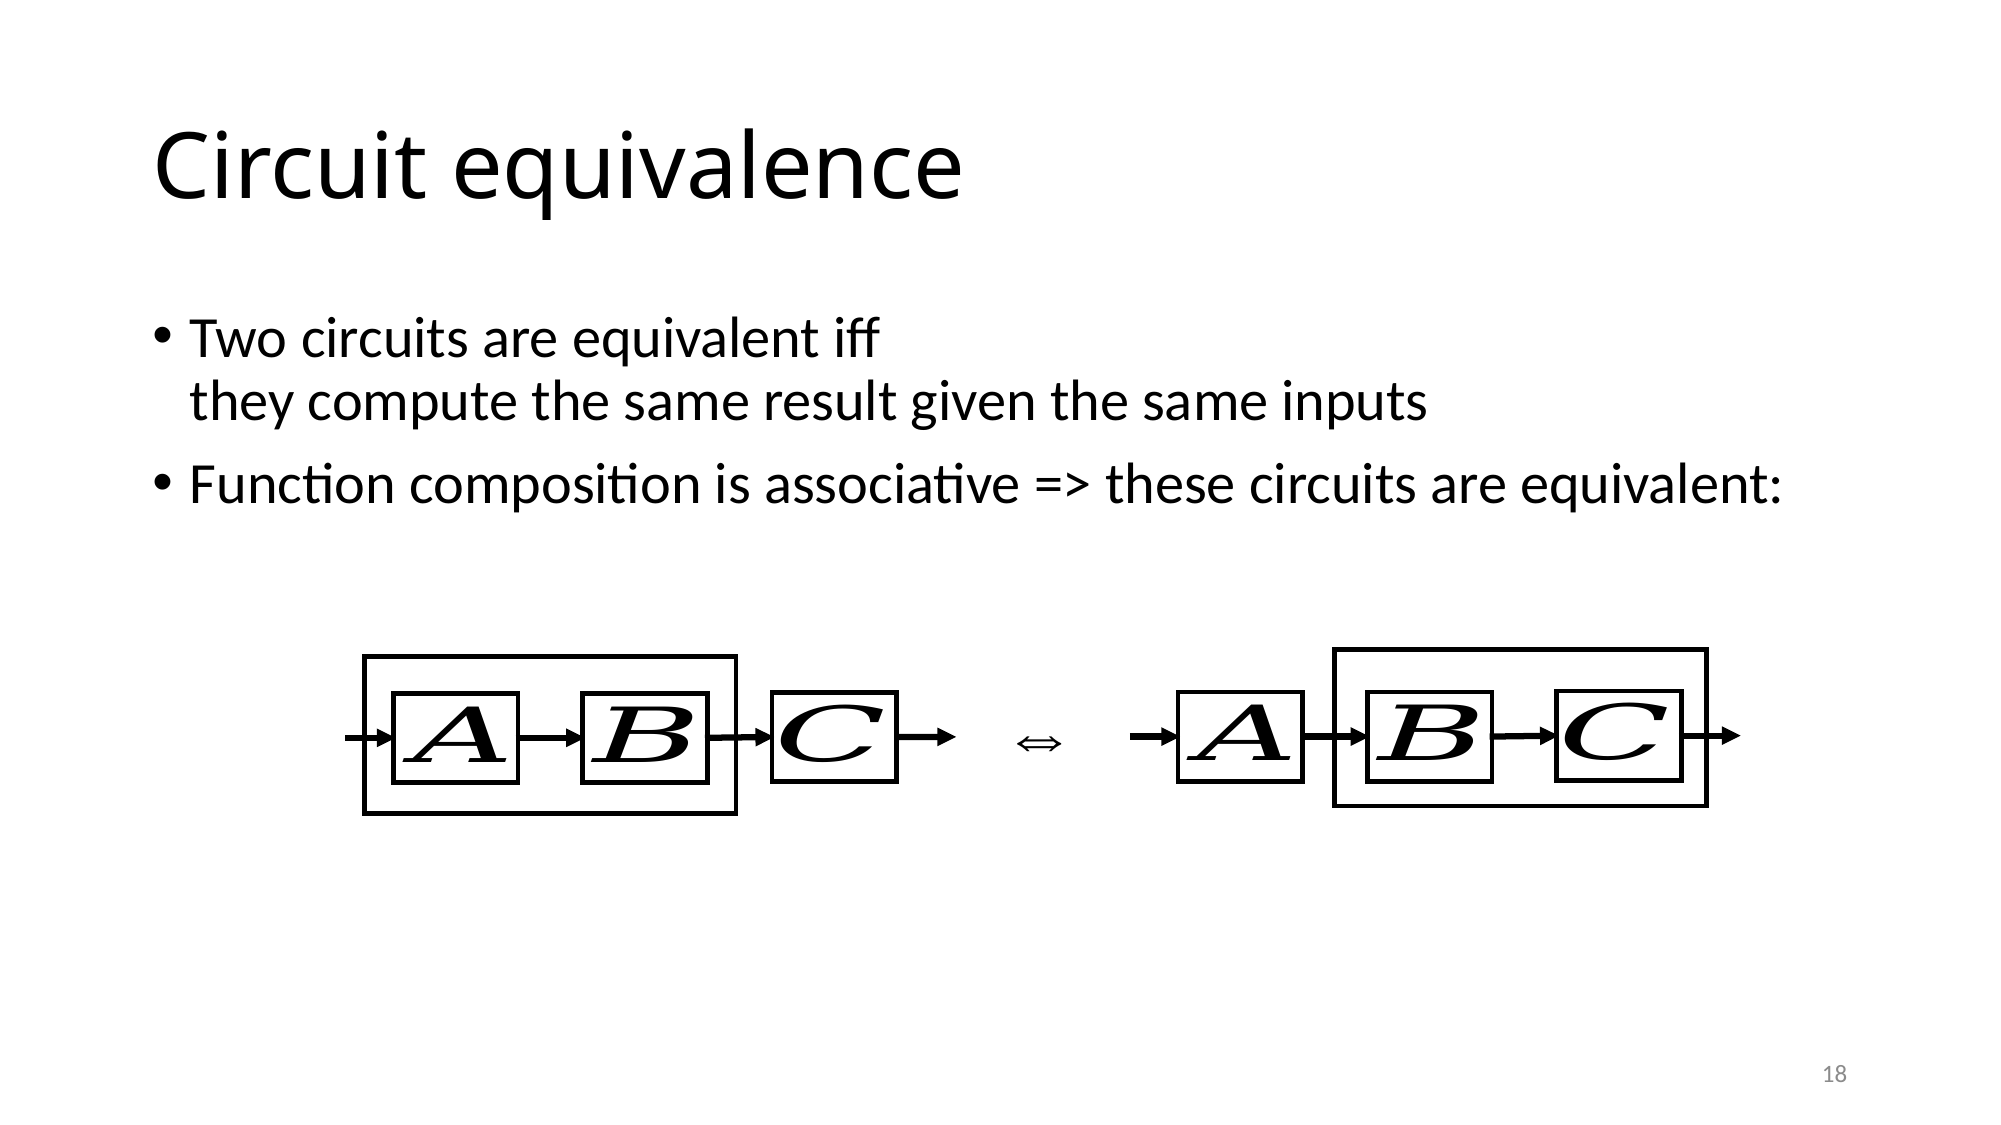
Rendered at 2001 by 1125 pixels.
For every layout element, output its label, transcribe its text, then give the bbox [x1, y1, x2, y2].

text_box [1334, 648, 1707, 807]
title Circuit equivalence [137, 59, 1863, 278]
list Two circuits are equivalent iff they compute the same result given the same inputs Function composition is associative => these circuits are equivalent: [137, 299, 1863, 1014]
slide_number 18 [1798, 1042, 1863, 1103]
text_box [363, 656, 737, 814]
